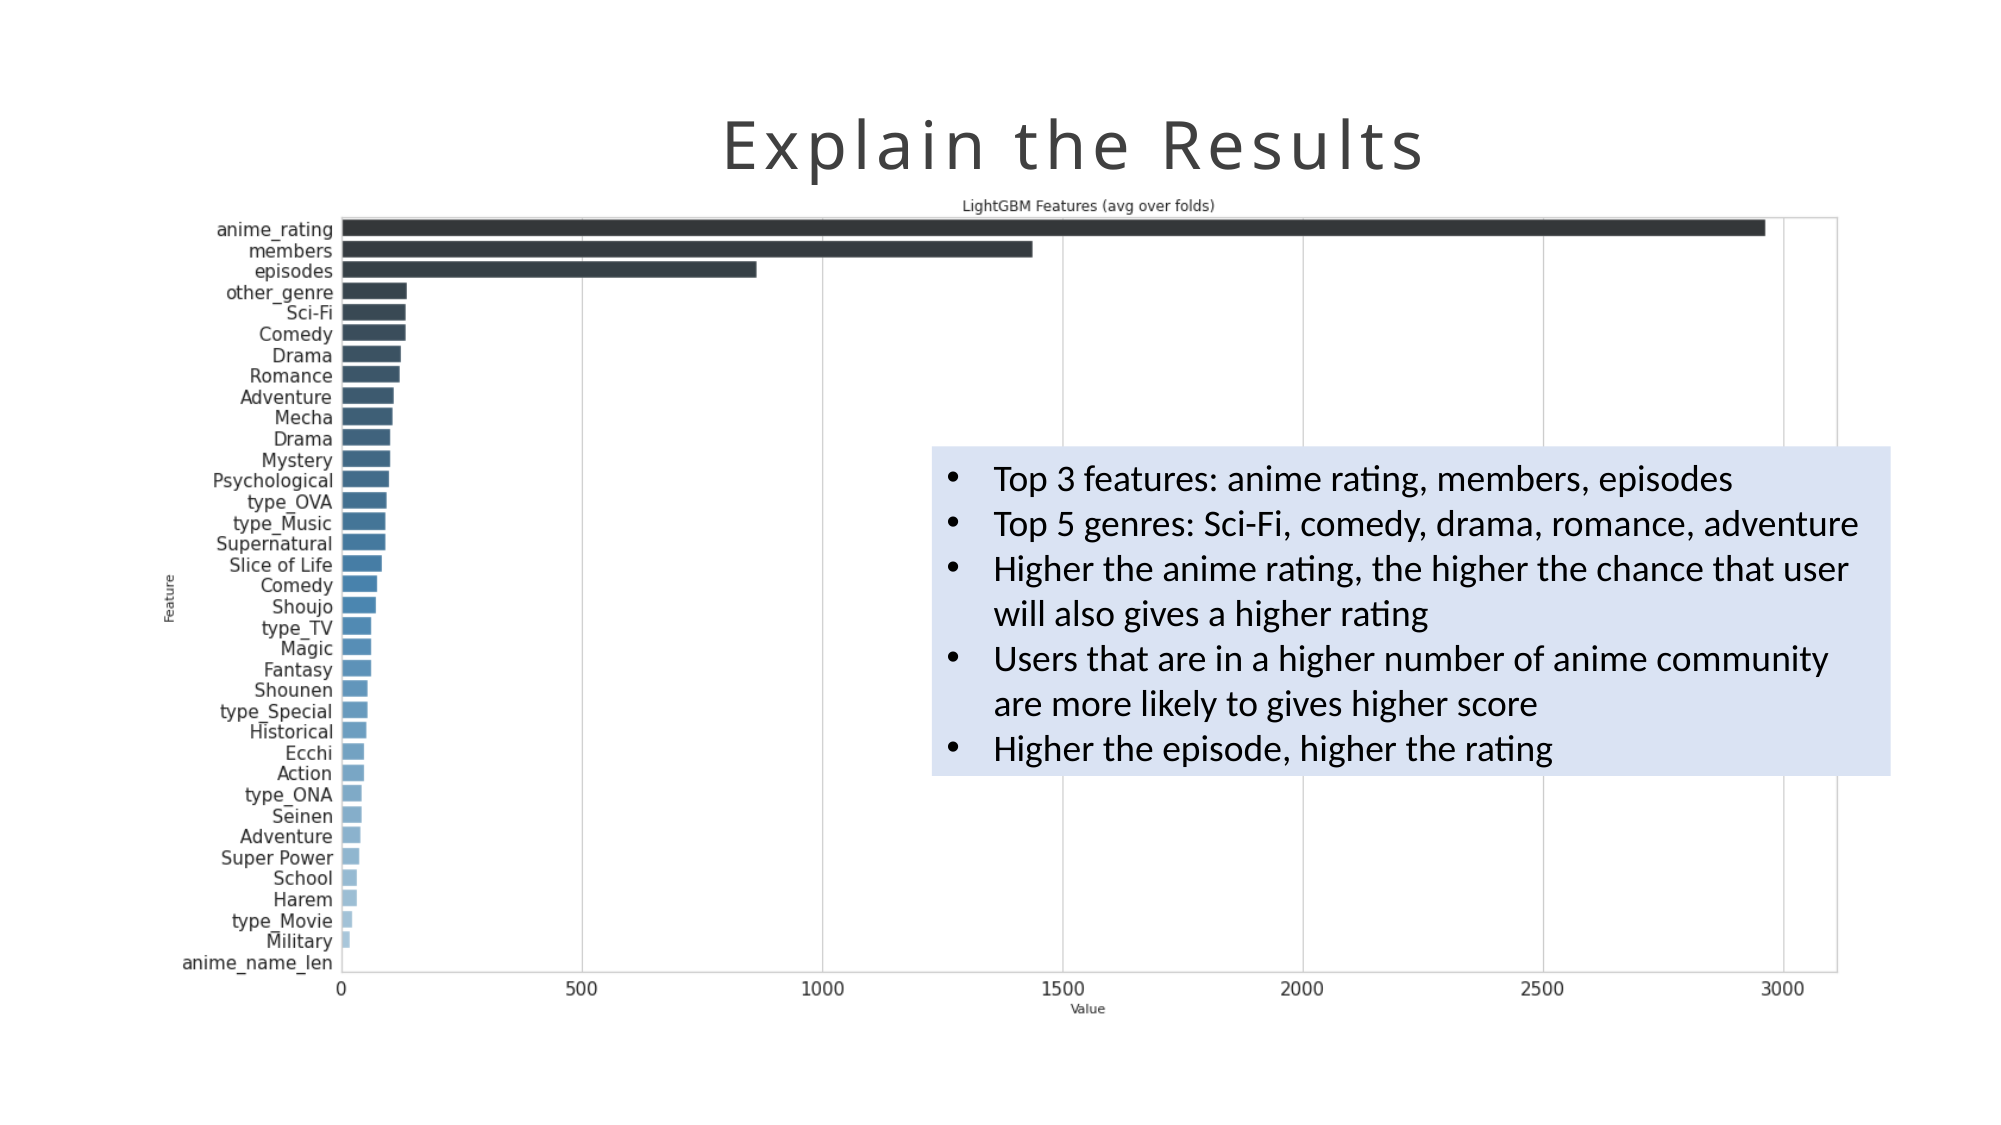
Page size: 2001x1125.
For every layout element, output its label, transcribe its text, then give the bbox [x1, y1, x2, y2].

text_box Top 3 features: anime rating, members, episodes Top 5 genres: Sci-Fi, comedy, drama, romance, adventure Higher the anime rating, the higher the chance that user will also gives a higher rating Users that are in a higher number of anime community are more likely to gives higher score Higher the episode, higher the rating [1844, 446, 1891, 776]
text_box Explain the Results [706, 95, 1439, 191]
picture [155, 191, 1844, 1023]
